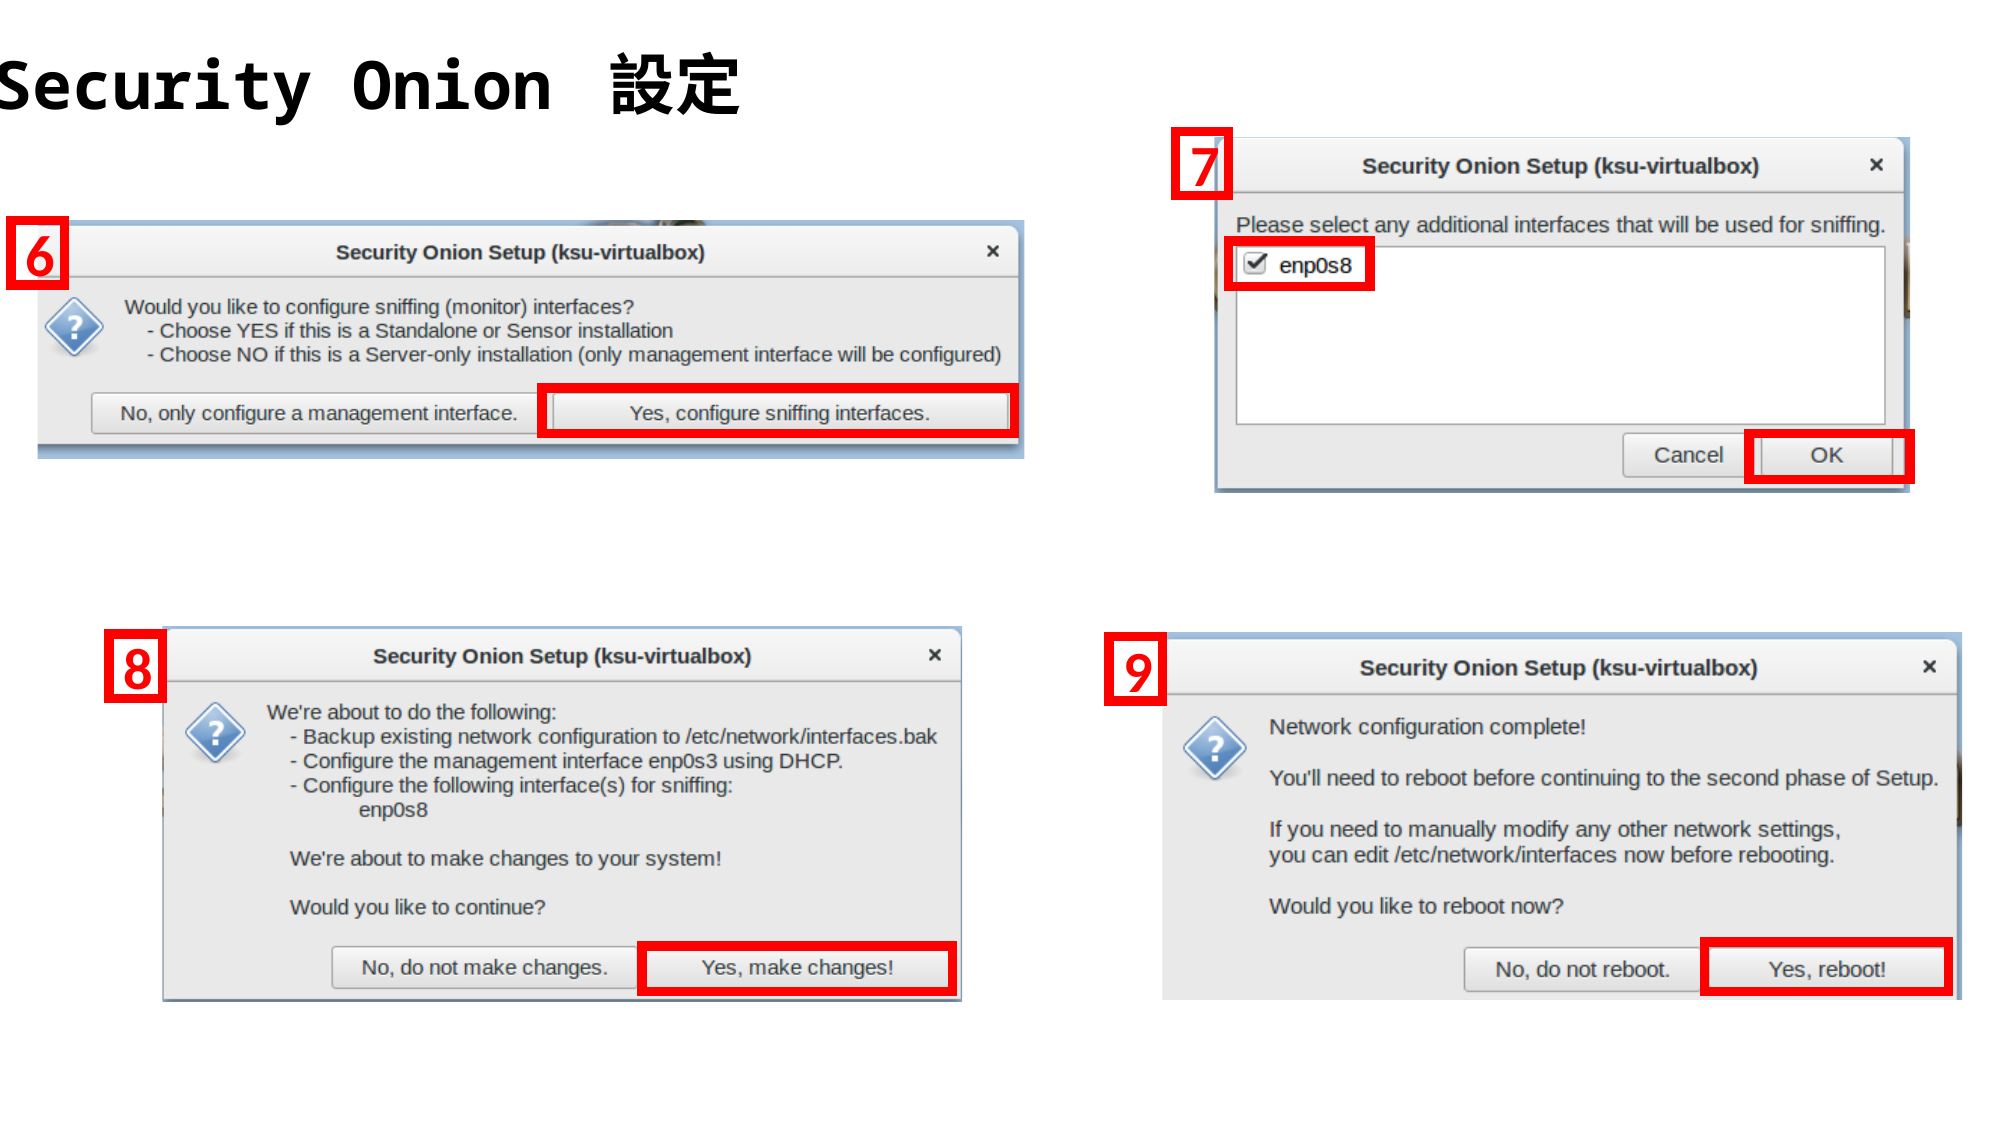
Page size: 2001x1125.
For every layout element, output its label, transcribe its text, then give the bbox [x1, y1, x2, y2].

picture [37, 220, 1025, 459]
text_box 9 [1108, 636, 1162, 702]
text_box 6 [10, 220, 37, 286]
text_box Security Onion 設定 [0, 35, 757, 130]
picture [1214, 137, 1911, 493]
picture [1162, 632, 1963, 1000]
text_box 8 [108, 633, 162, 699]
picture [162, 626, 963, 1002]
text_box 7 [1174, 130, 1230, 197]
